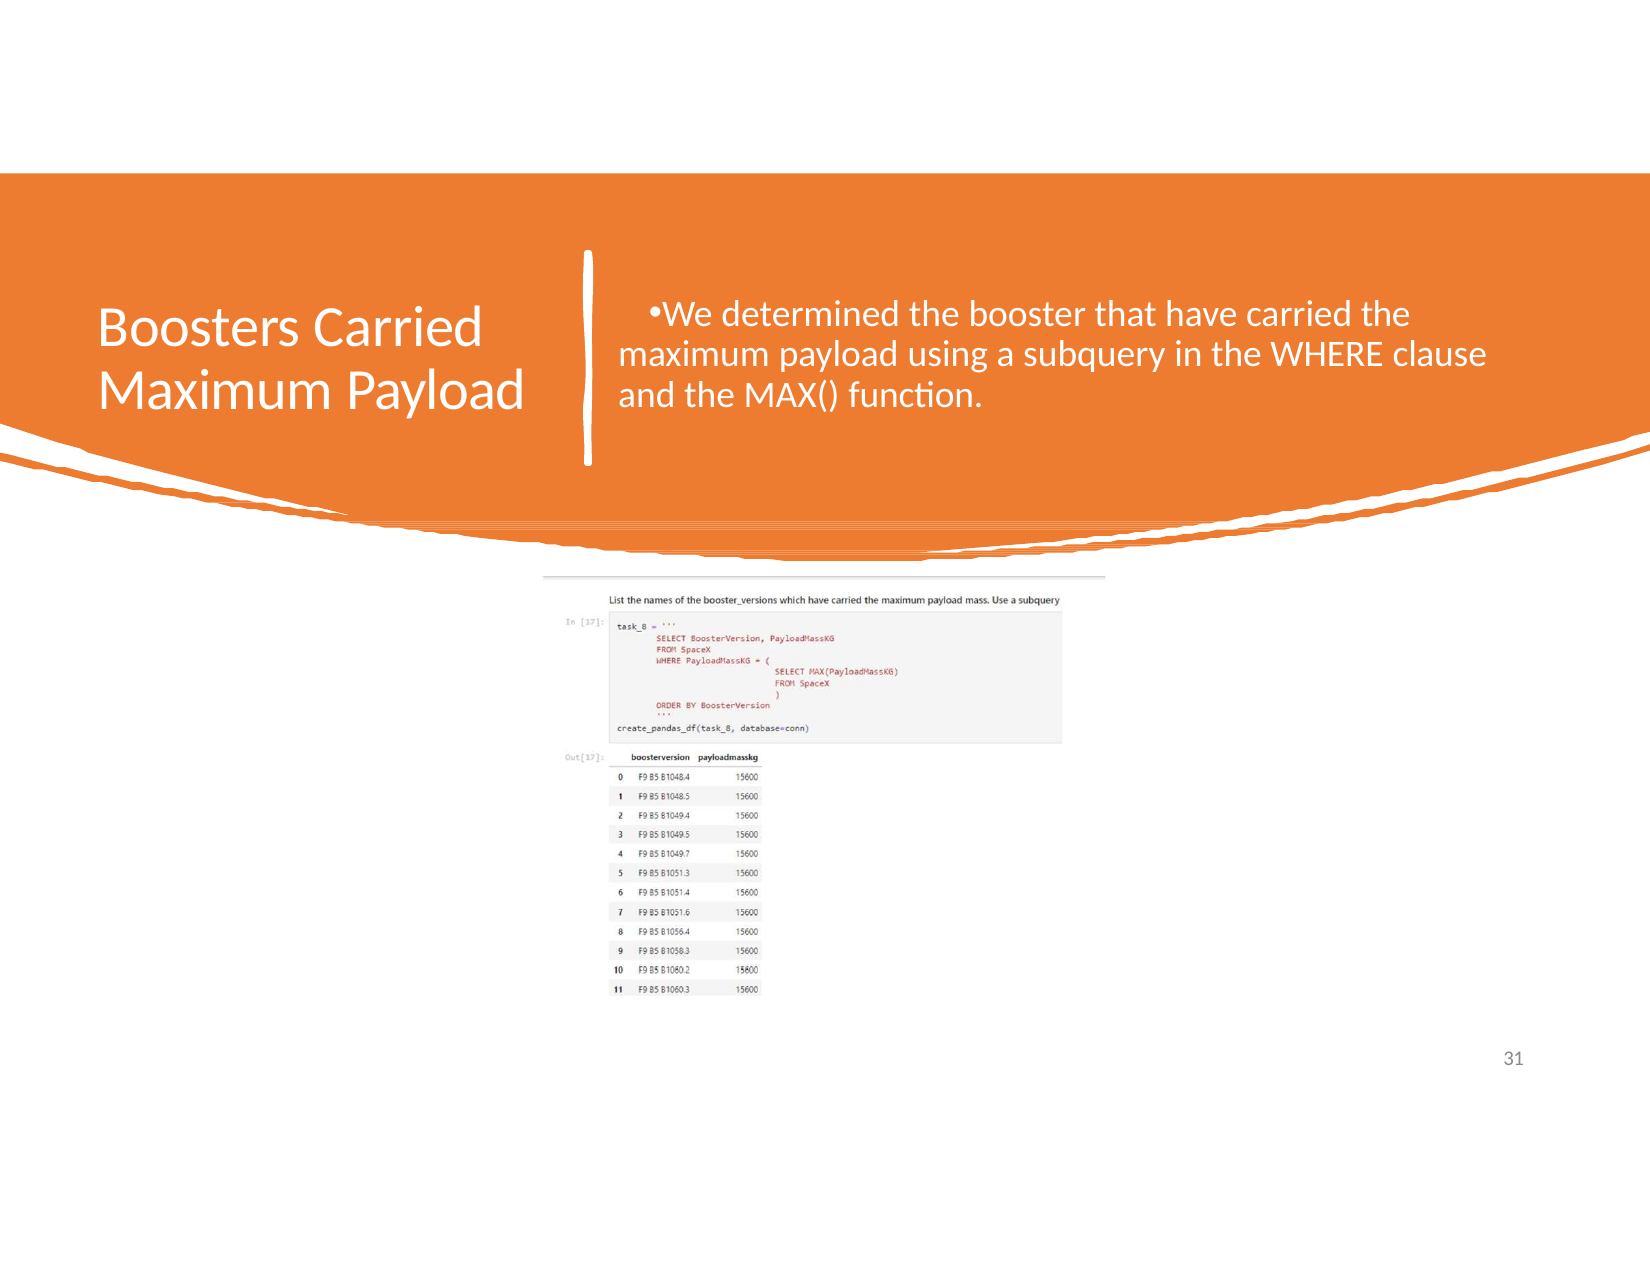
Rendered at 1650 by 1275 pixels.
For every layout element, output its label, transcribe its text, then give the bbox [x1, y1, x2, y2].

text_box We determined the booster that have carried the maximum payload using a subquery in the WHERE clause and the MAX() function. [616, 287, 1496, 416]
slide_number 31 [1501, 1047, 1533, 1275]
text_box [582, 249, 594, 467]
picture [542, 574, 1107, 996]
title Boosters Carried Maximum Payload [95, 285, 557, 509]
